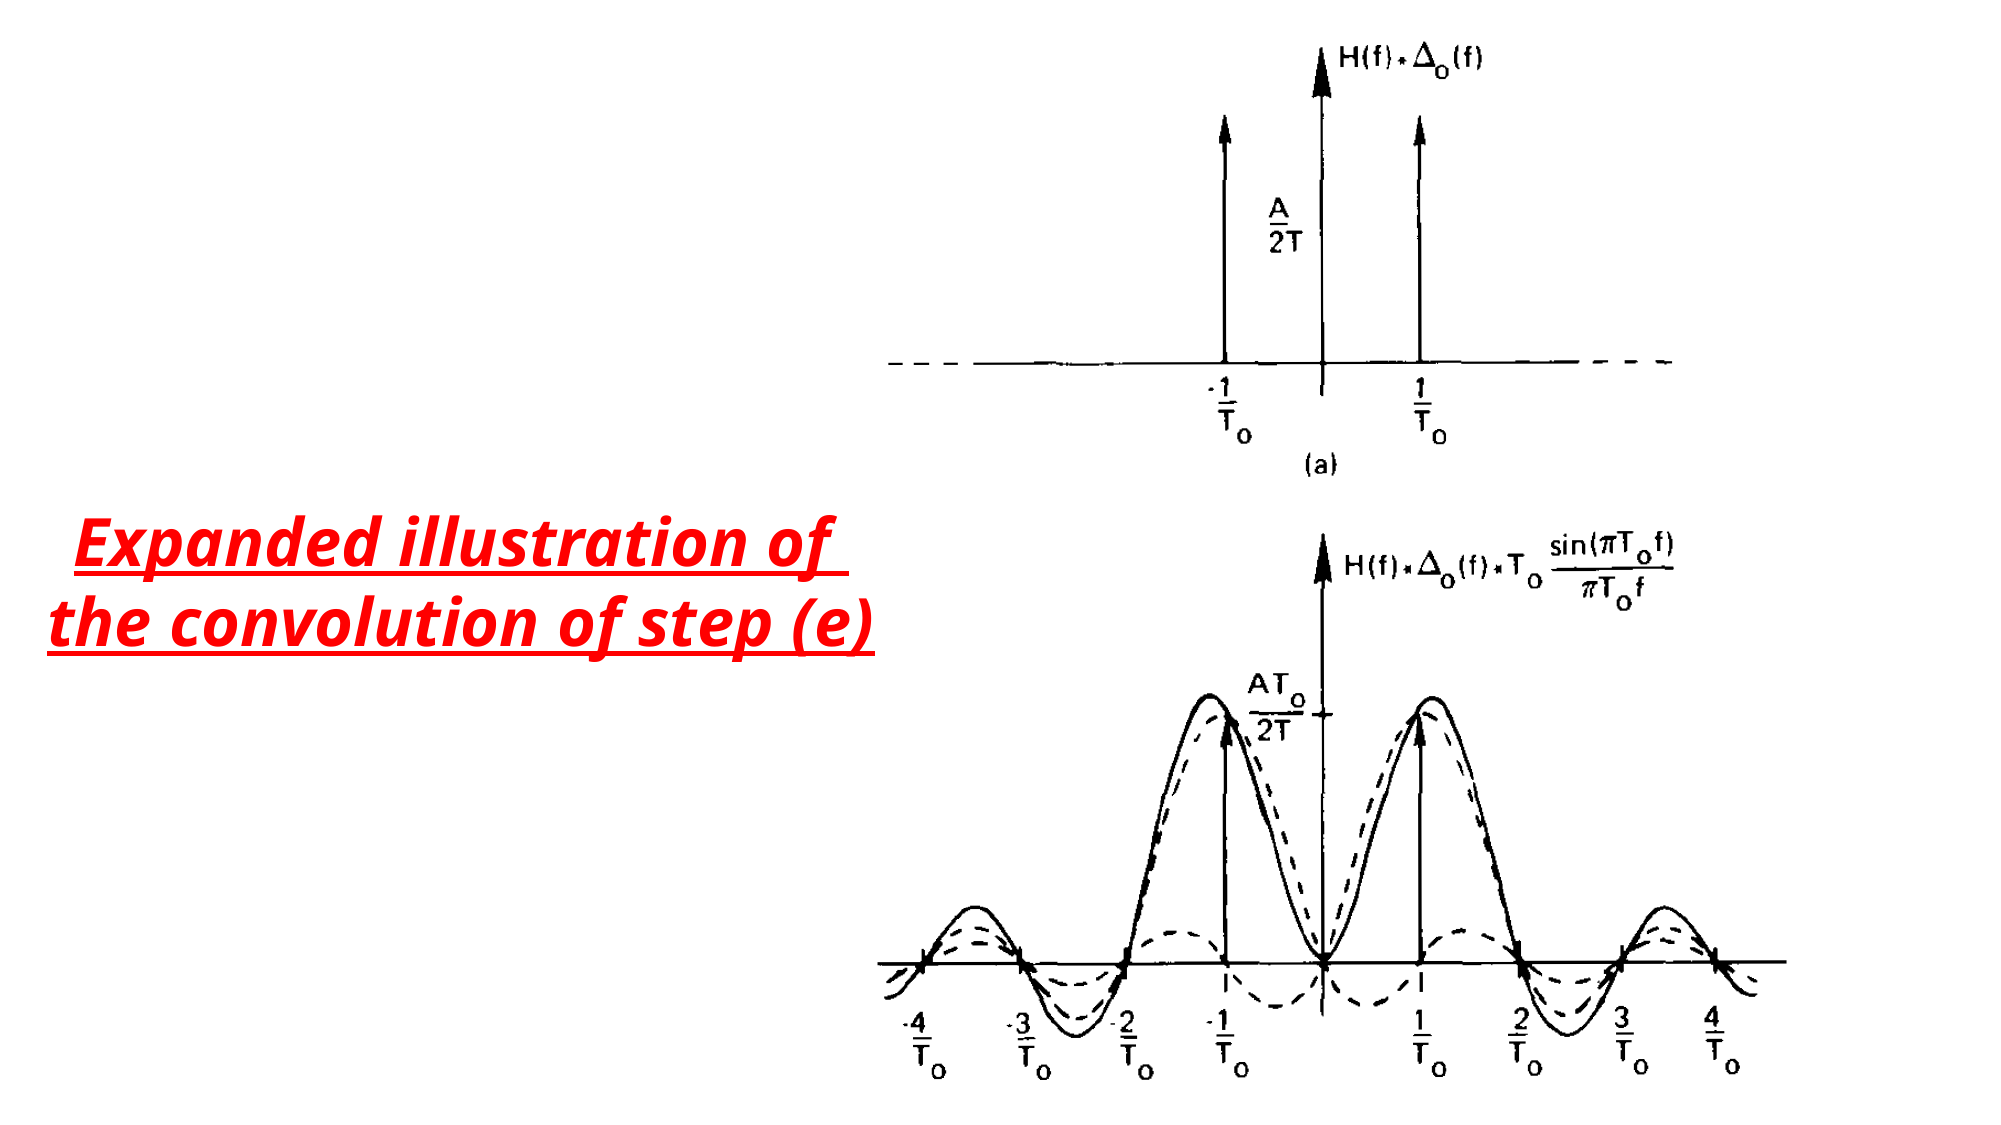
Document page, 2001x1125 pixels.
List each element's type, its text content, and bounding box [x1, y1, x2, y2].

picture [876, 39, 1787, 1081]
text_box Expanded illustration of the convolution of step (e) [32, 492, 876, 667]
